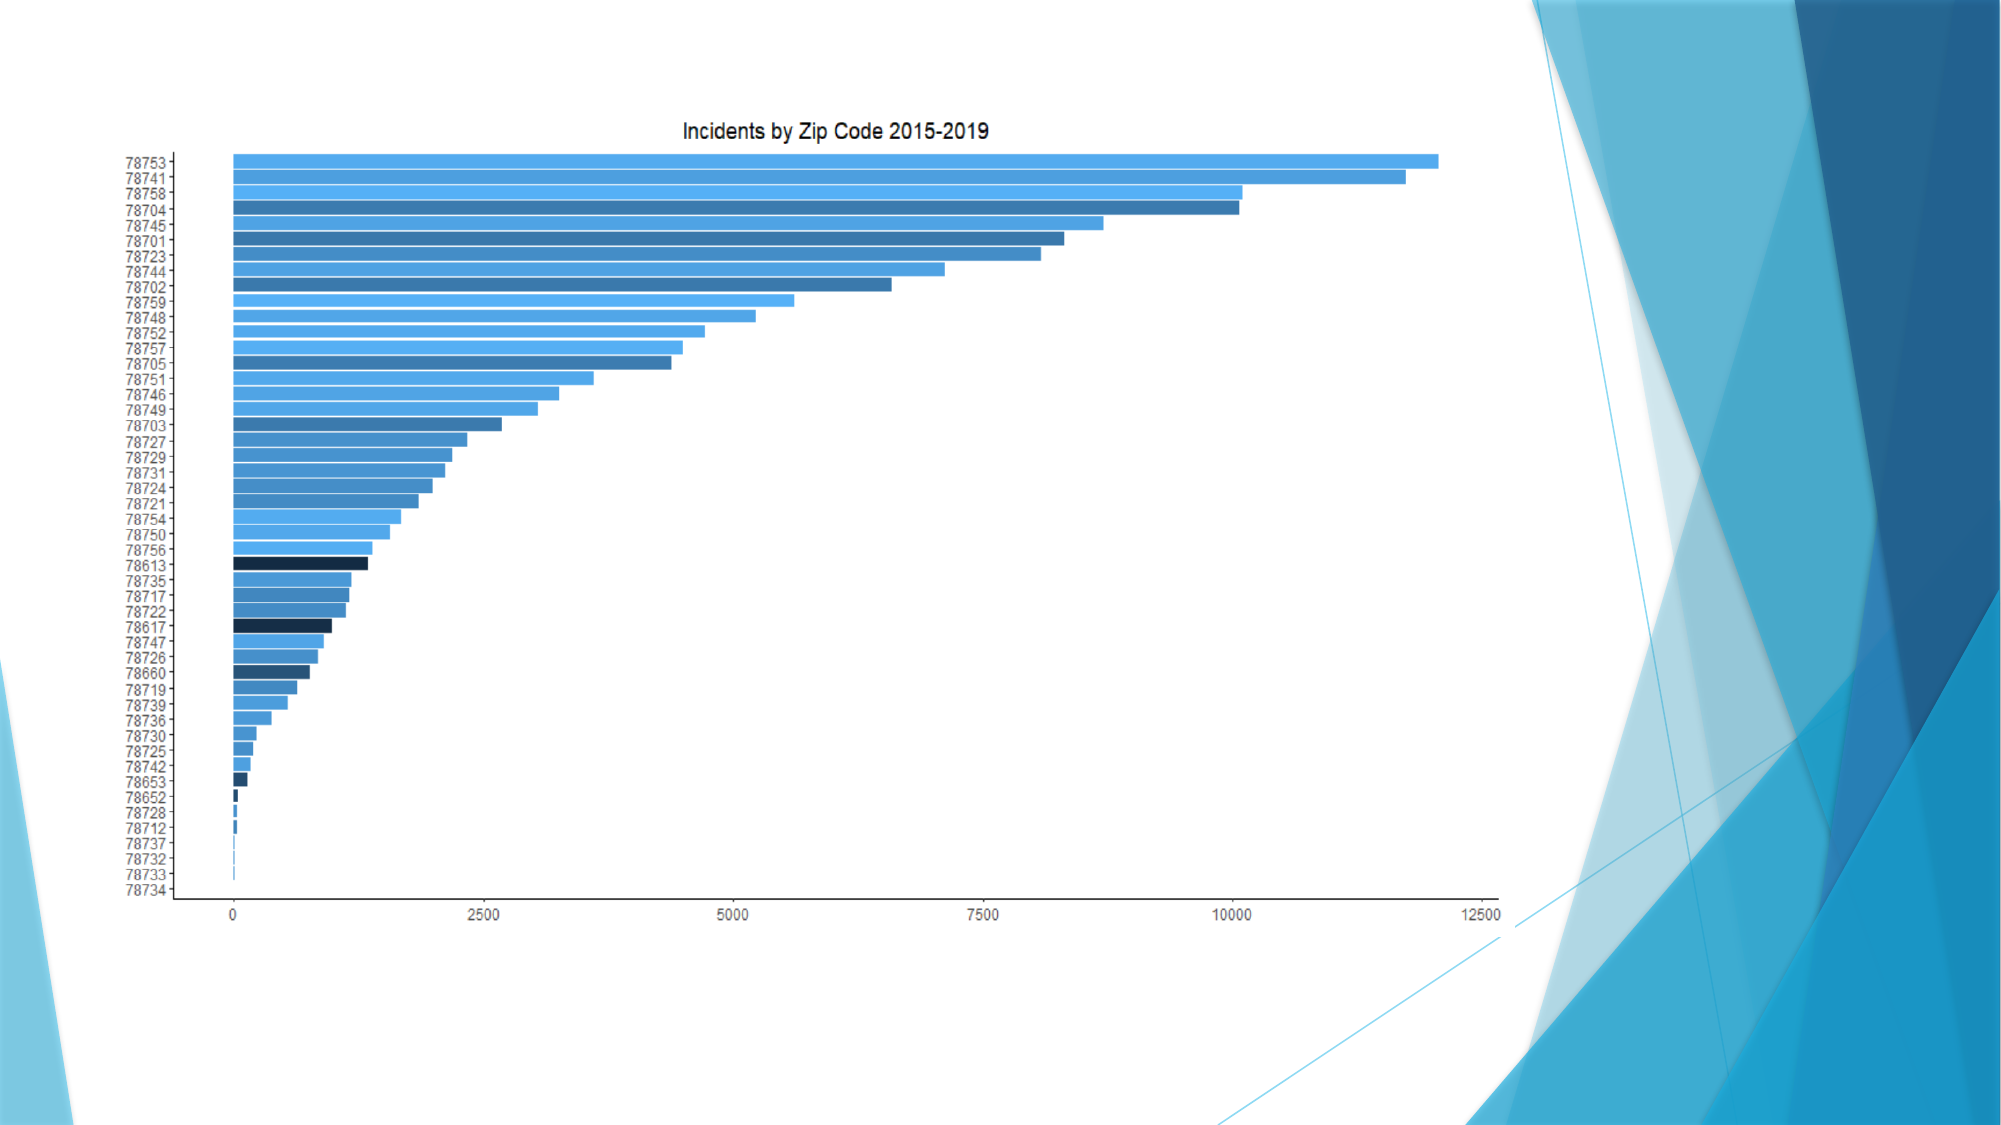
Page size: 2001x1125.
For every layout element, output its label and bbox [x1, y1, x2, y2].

picture [116, 107, 1516, 937]
